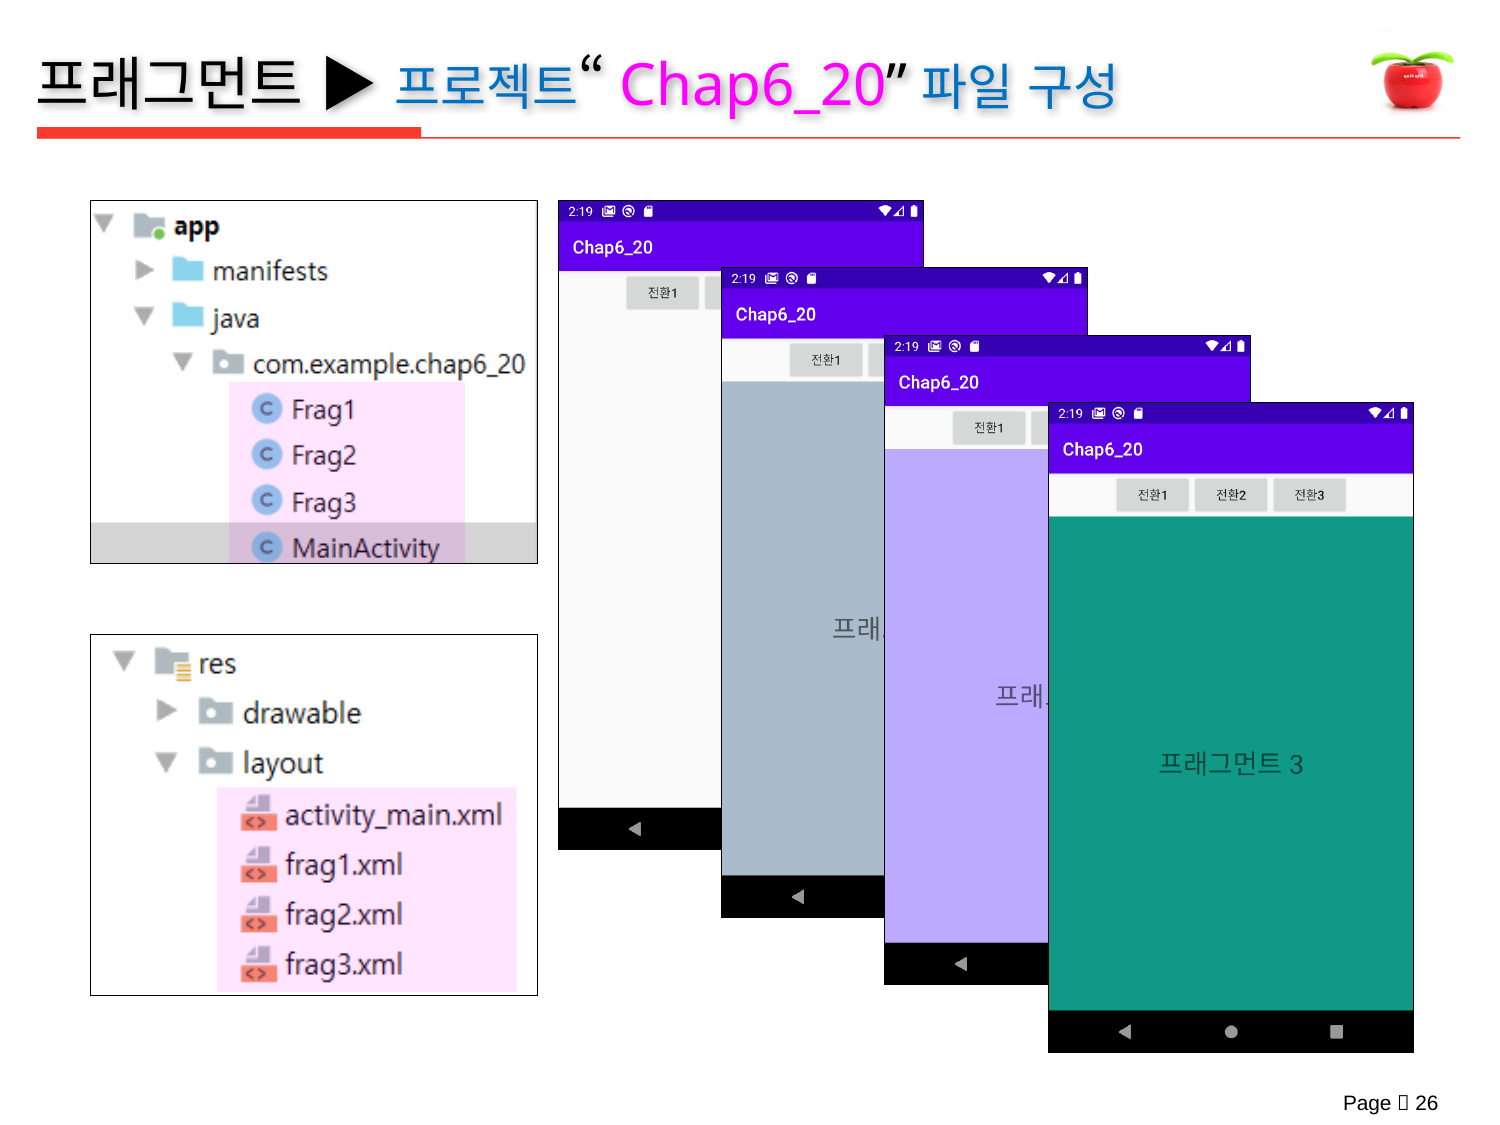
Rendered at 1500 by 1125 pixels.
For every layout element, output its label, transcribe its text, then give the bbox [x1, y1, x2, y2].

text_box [90, 633, 538, 996]
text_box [884, 335, 1251, 986]
title 프래그먼트 ▶ 프로젝트“Chap6_20”파일 구성 [35, 47, 1434, 142]
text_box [721, 267, 1088, 918]
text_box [1047, 402, 1414, 1053]
picture [1368, 28, 1458, 118]
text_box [90, 199, 538, 564]
picture [558, 199, 925, 850]
